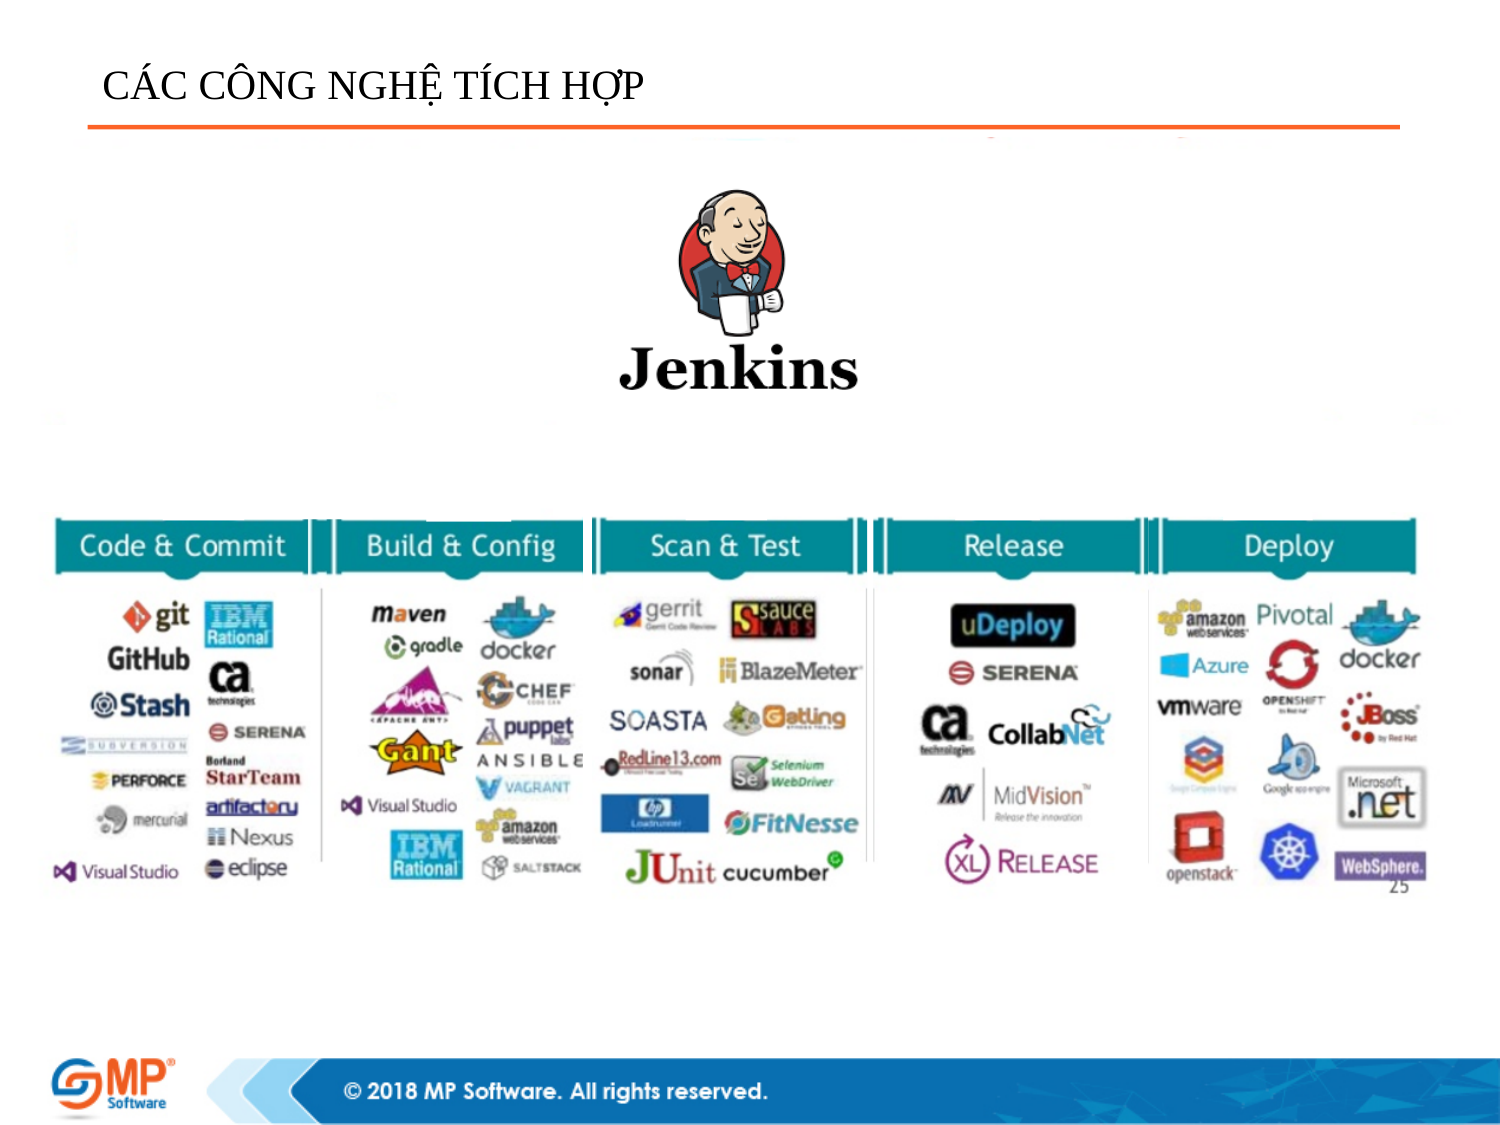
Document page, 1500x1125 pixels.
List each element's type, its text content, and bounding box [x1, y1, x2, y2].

text_box CÁC CÔNG NGHỆ TÍCH HỢP [87, 50, 1400, 115]
picture [0, 1057, 1500, 1125]
picture [591, 512, 868, 901]
picture [21, 499, 584, 901]
picture [873, 512, 1444, 901]
picture [23, 137, 1465, 425]
